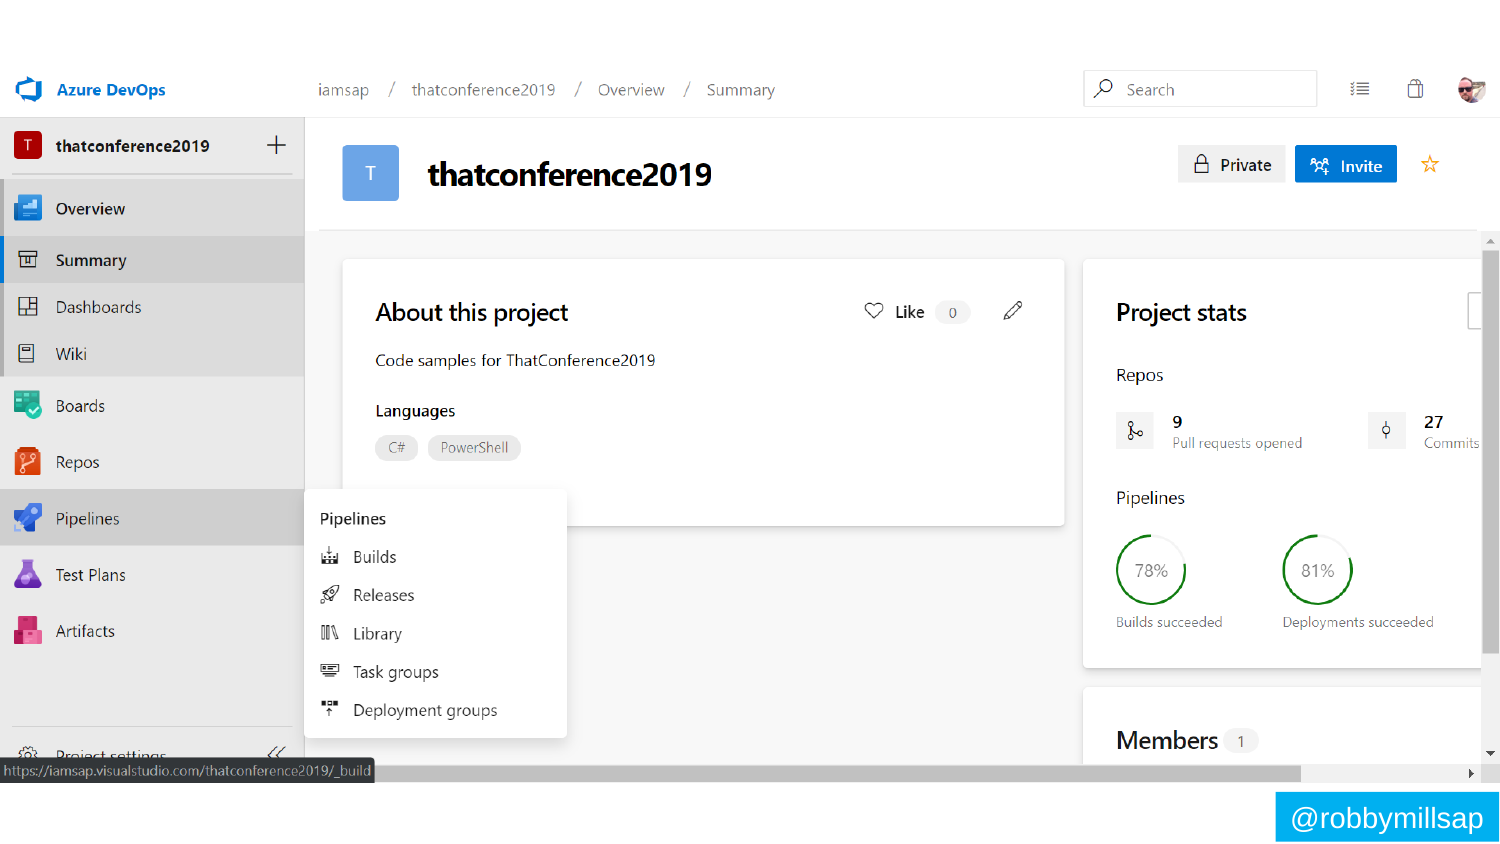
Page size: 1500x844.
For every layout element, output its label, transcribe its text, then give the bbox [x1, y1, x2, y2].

picture [0, 60, 1500, 783]
text_box @robbymillsap [1275, 791, 1500, 842]
